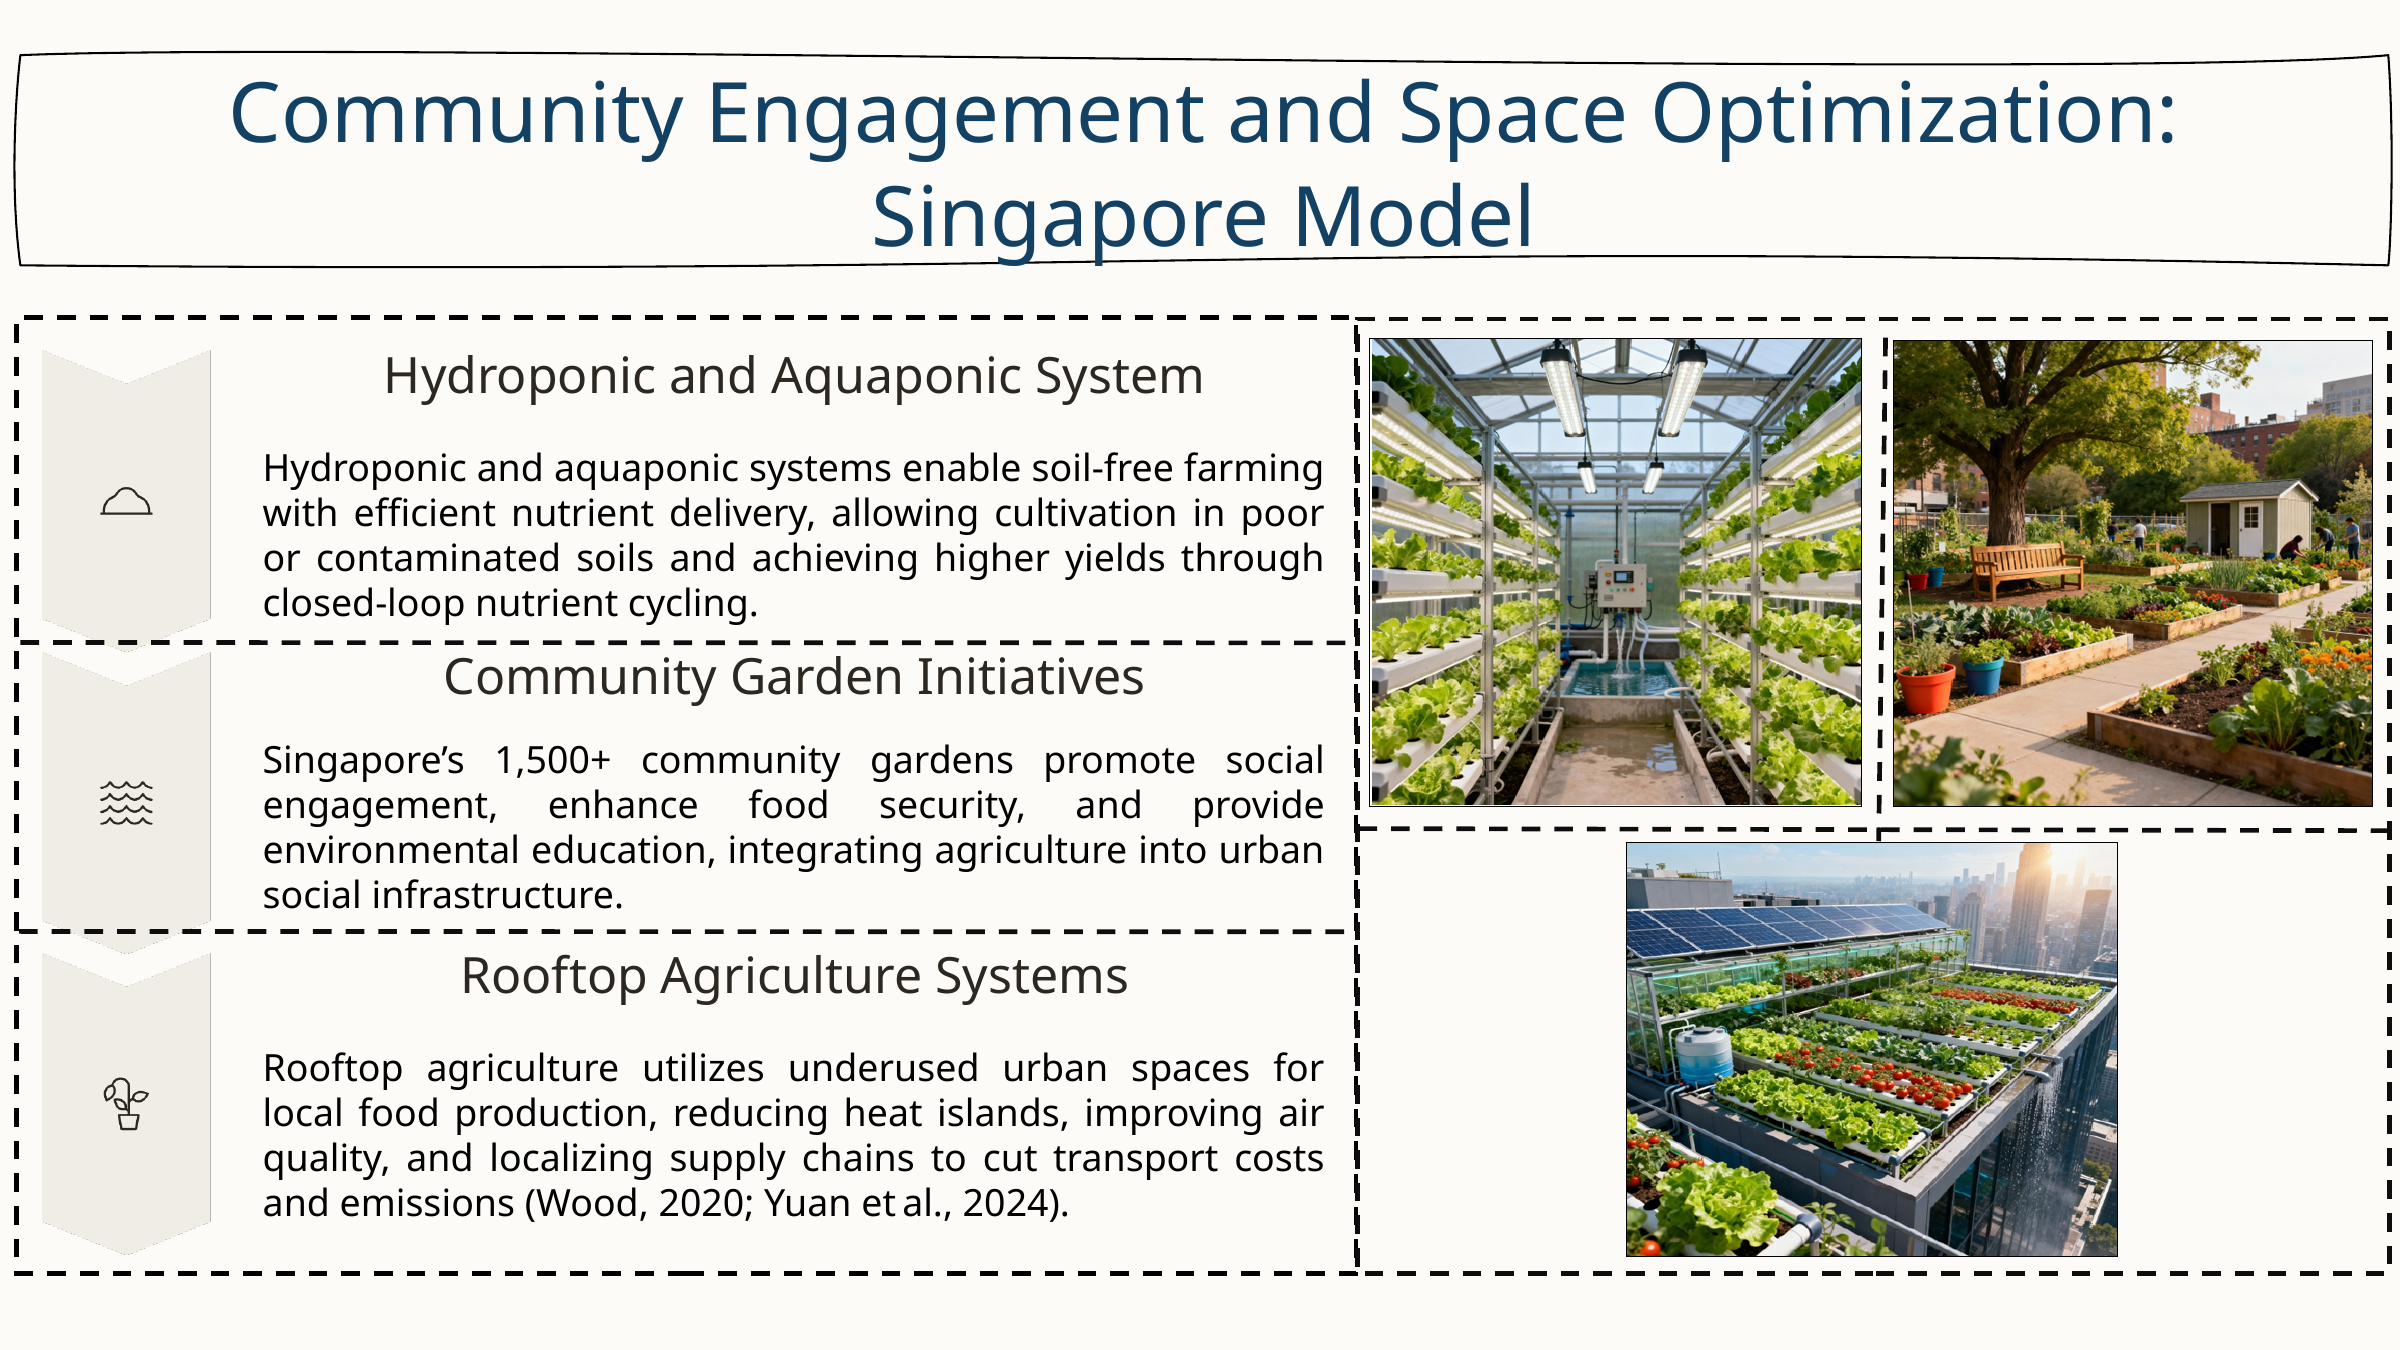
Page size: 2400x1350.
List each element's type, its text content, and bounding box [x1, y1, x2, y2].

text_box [42, 350, 213, 642]
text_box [1886, 338, 2373, 828]
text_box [262, 351, 1328, 642]
text_box [16, 317, 1357, 1274]
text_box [42, 932, 213, 1258]
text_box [1369, 338, 1878, 828]
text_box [1369, 831, 2373, 1258]
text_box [262, 643, 1328, 931]
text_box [42, 643, 213, 931]
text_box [262, 932, 1328, 1206]
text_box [1878, 337, 1886, 842]
text_box [1356, 318, 2390, 1274]
text_box Community Engagement and Space Optimization: Singapore Model [14, 51, 2392, 268]
